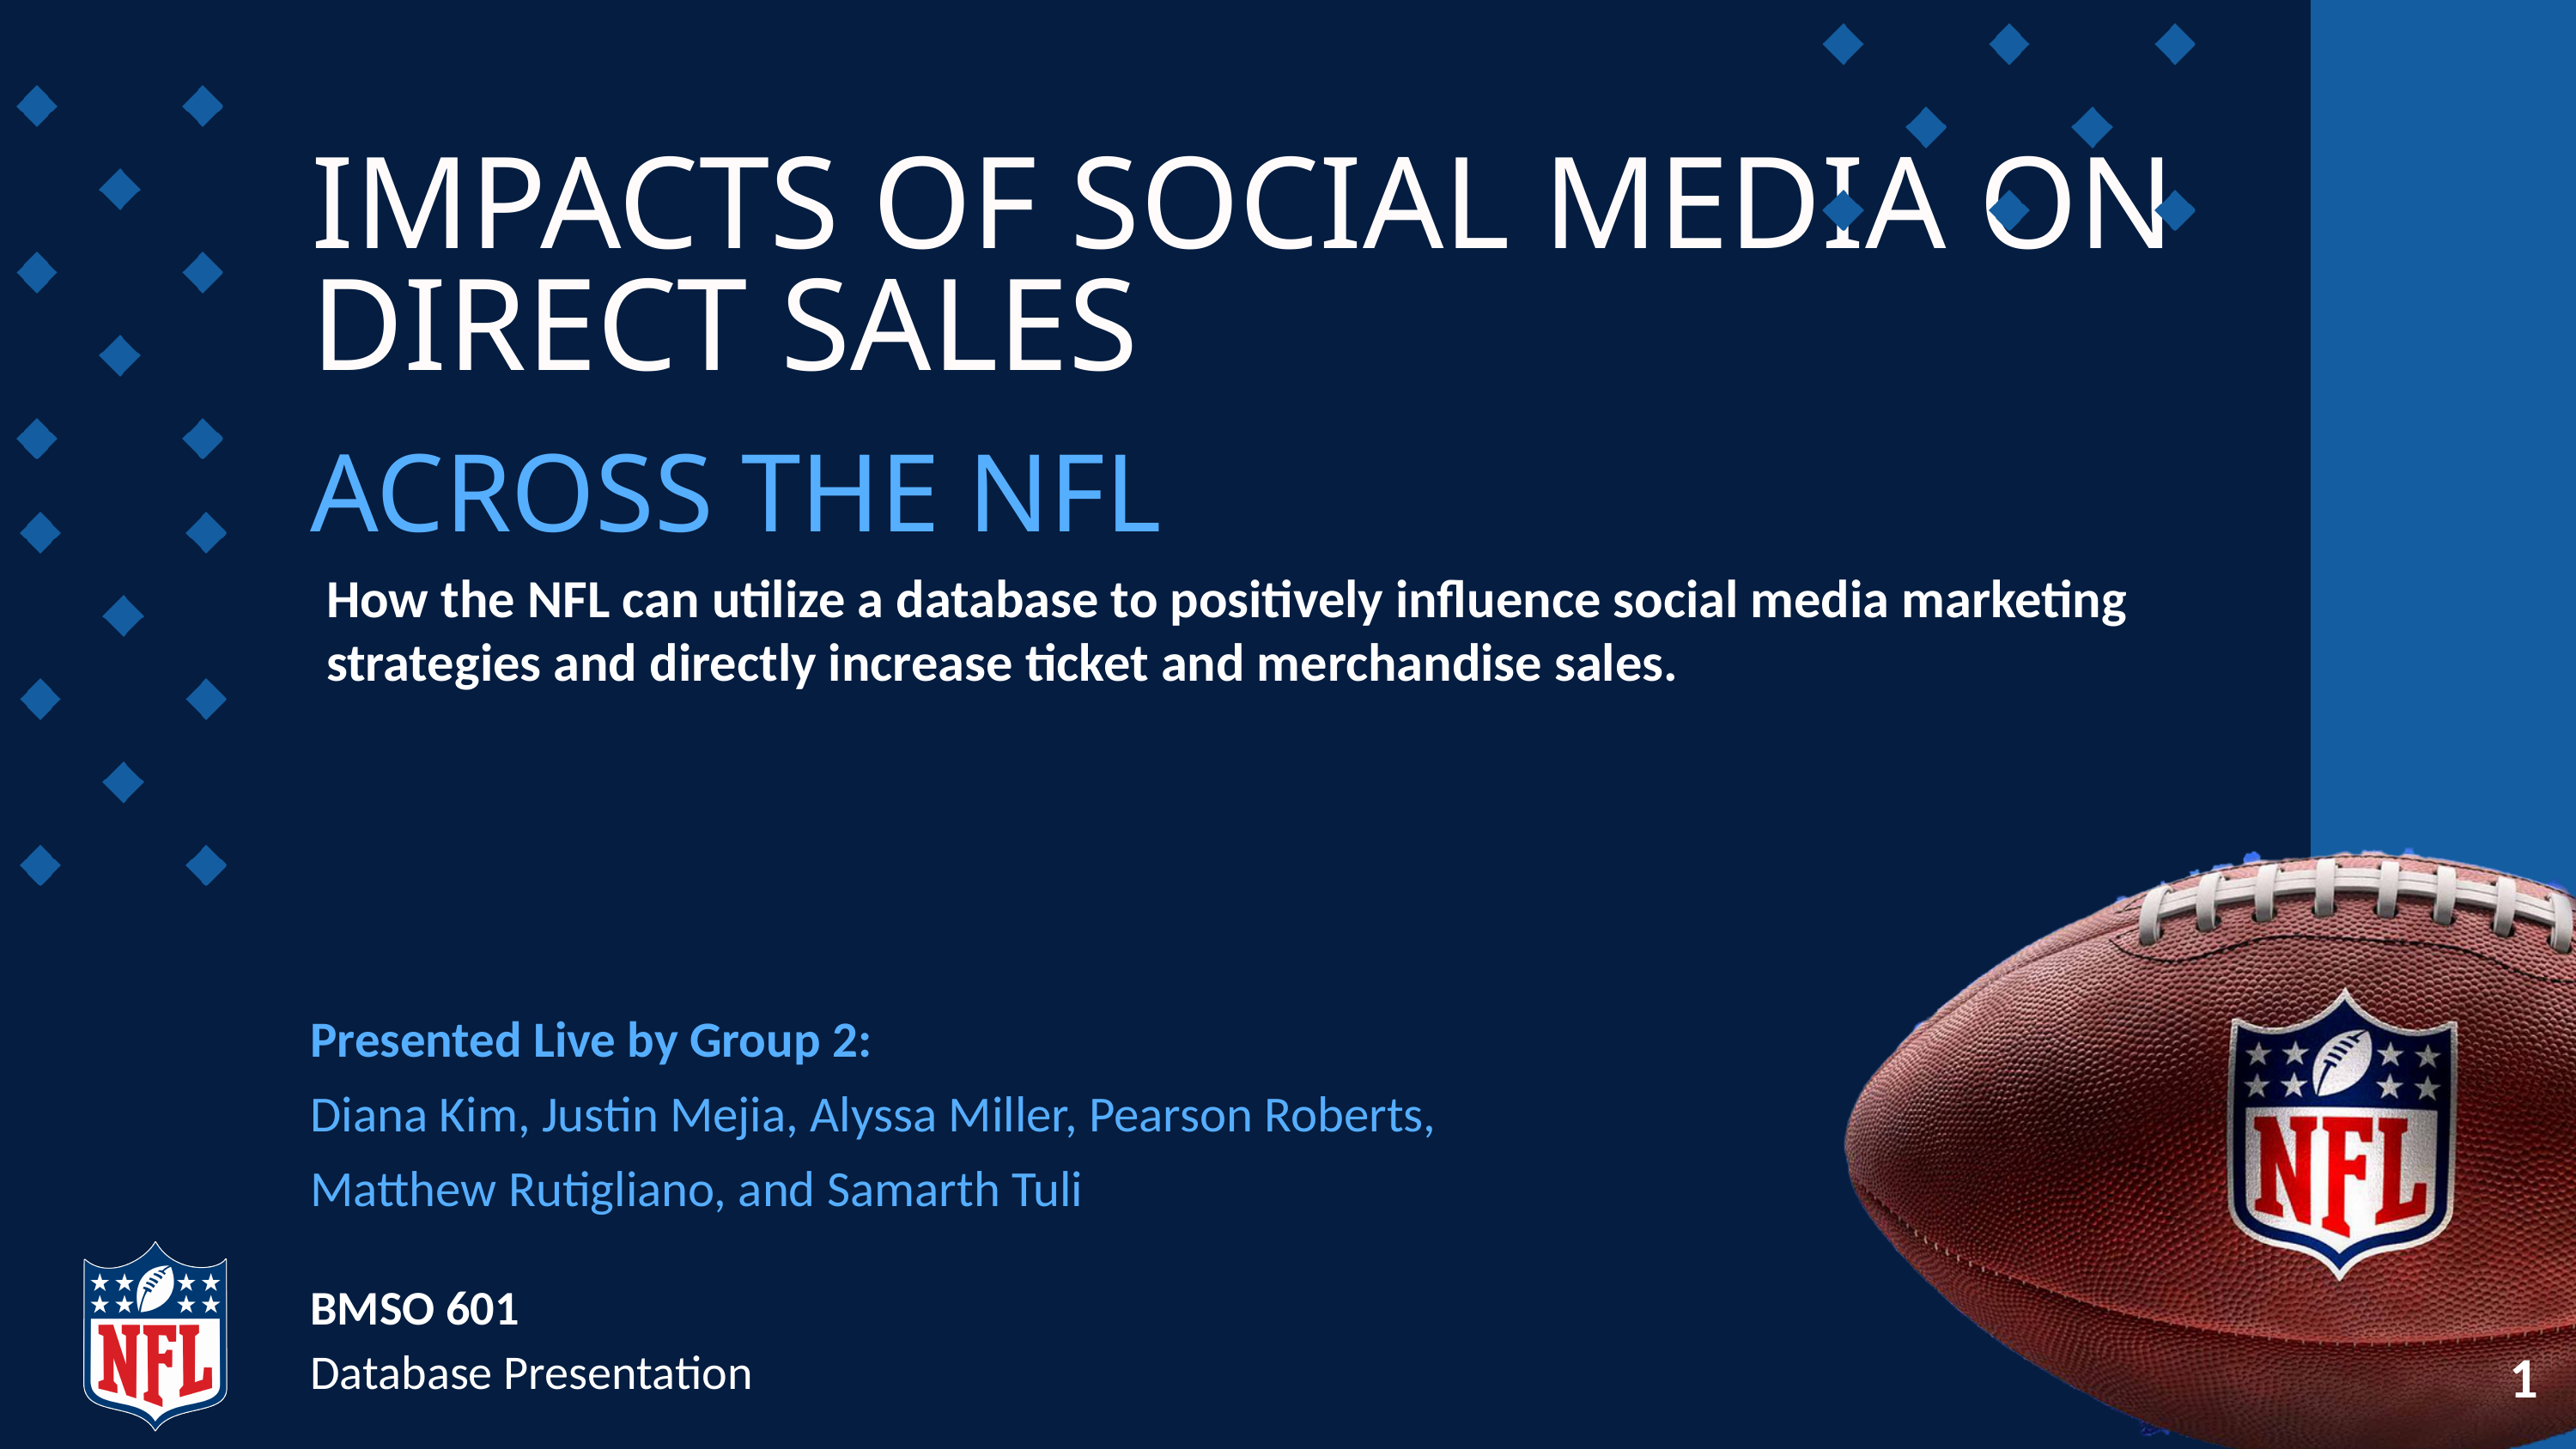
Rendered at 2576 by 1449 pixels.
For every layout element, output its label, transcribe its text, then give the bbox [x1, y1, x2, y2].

text_box IMPACTS OF SOCIAL MEDIA ON DIRECT SALES [311, 150, 2208, 395]
text_box [0, 85, 223, 459]
text_box 1 [2496, 1328, 2576, 1428]
text_box [1246, 720, 2576, 1449]
text_box Database Presentation [314, 1328, 1637, 1400]
picture [0, 1230, 311, 1441]
text_box How the NFL can utilize a database to positively influence social media marketing strategies and directly increase ticket and merchandise sales. [313, 550, 2209, 638]
text_box ACROSS THE NFL [310, 398, 2163, 554]
text_box BMSO 601 [314, 1263, 1425, 1328]
text_box [0, 512, 228, 886]
text_box [1822, 0, 2196, 231]
text_box Presented Live by Group 2: Diana Kim, Justin Mejia, Alyssa Miller, Pearson Roberts, Matthew Rutigliano, and Samarth Tuli [310, 992, 1465, 1216]
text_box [1596, 577, 2576, 865]
